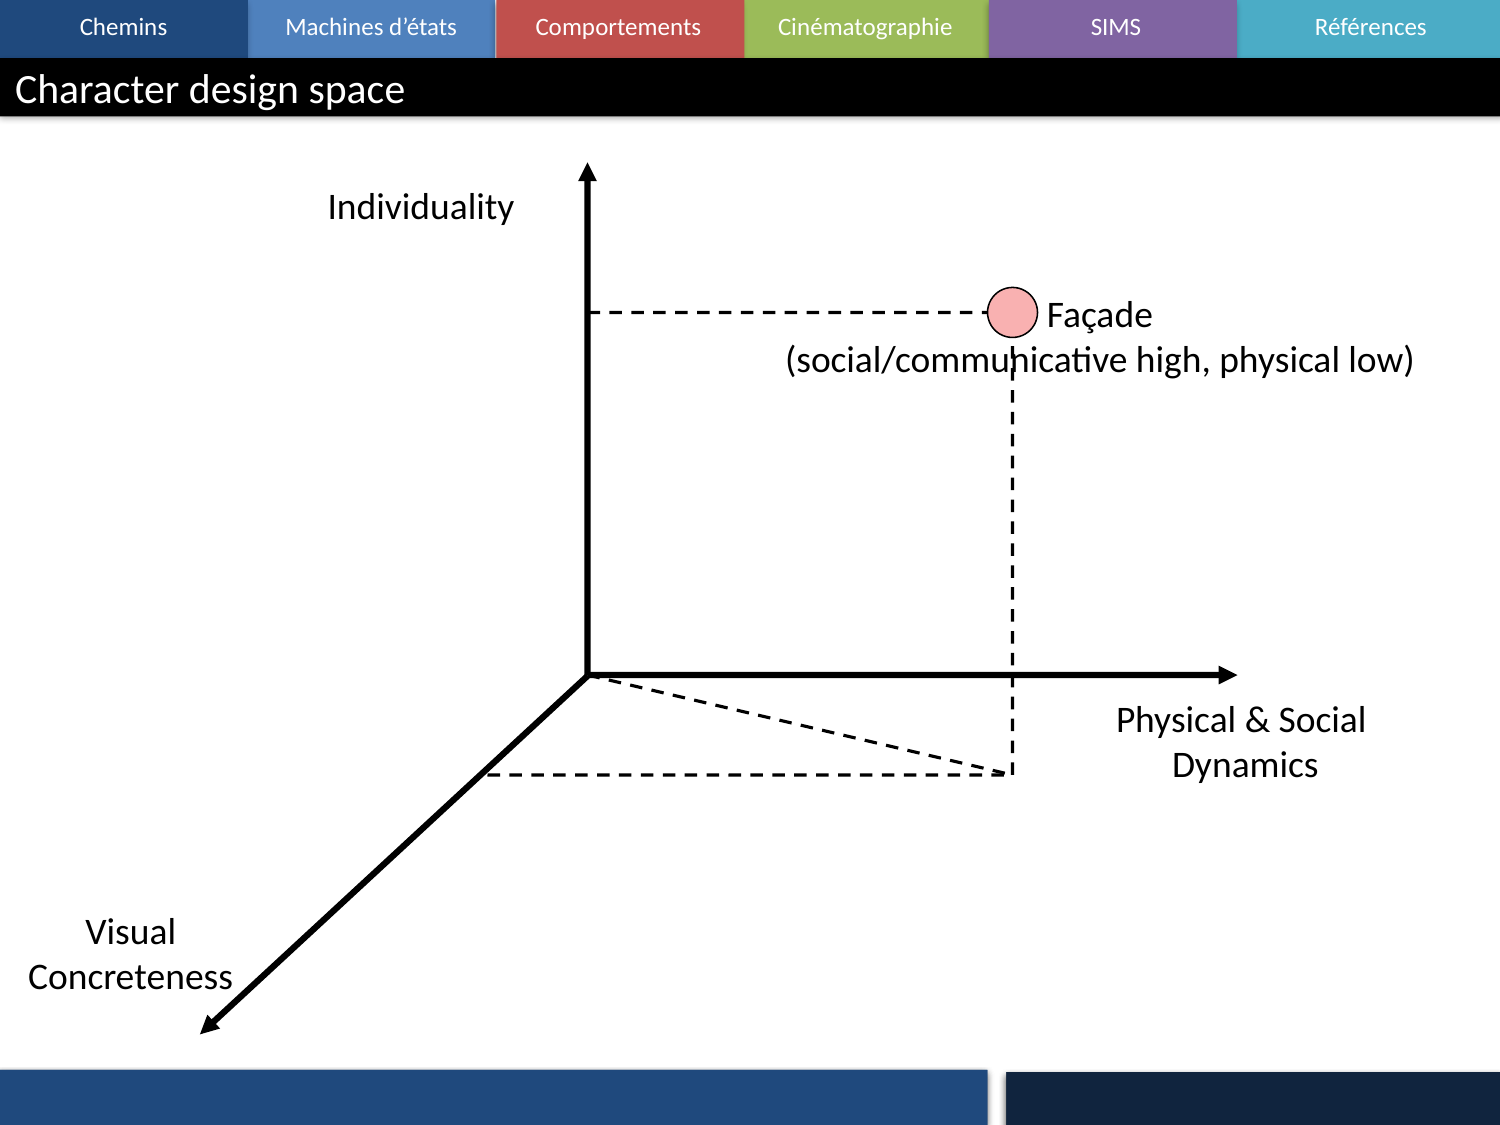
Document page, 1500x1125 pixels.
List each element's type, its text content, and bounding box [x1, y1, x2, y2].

text_box Individuality [312, 174, 530, 235]
text_box [587, 668, 1238, 682]
text_box Façade (social/communicative high, physical low) [750, 282, 1450, 387]
text_box Visual Concreteness [13, 899, 249, 1005]
text_box Physical & Social Dynamics [1101, 687, 1390, 793]
title Character design space [0, 58, 1500, 117]
text_box [581, 162, 594, 312]
text_box [199, 1005, 232, 1035]
